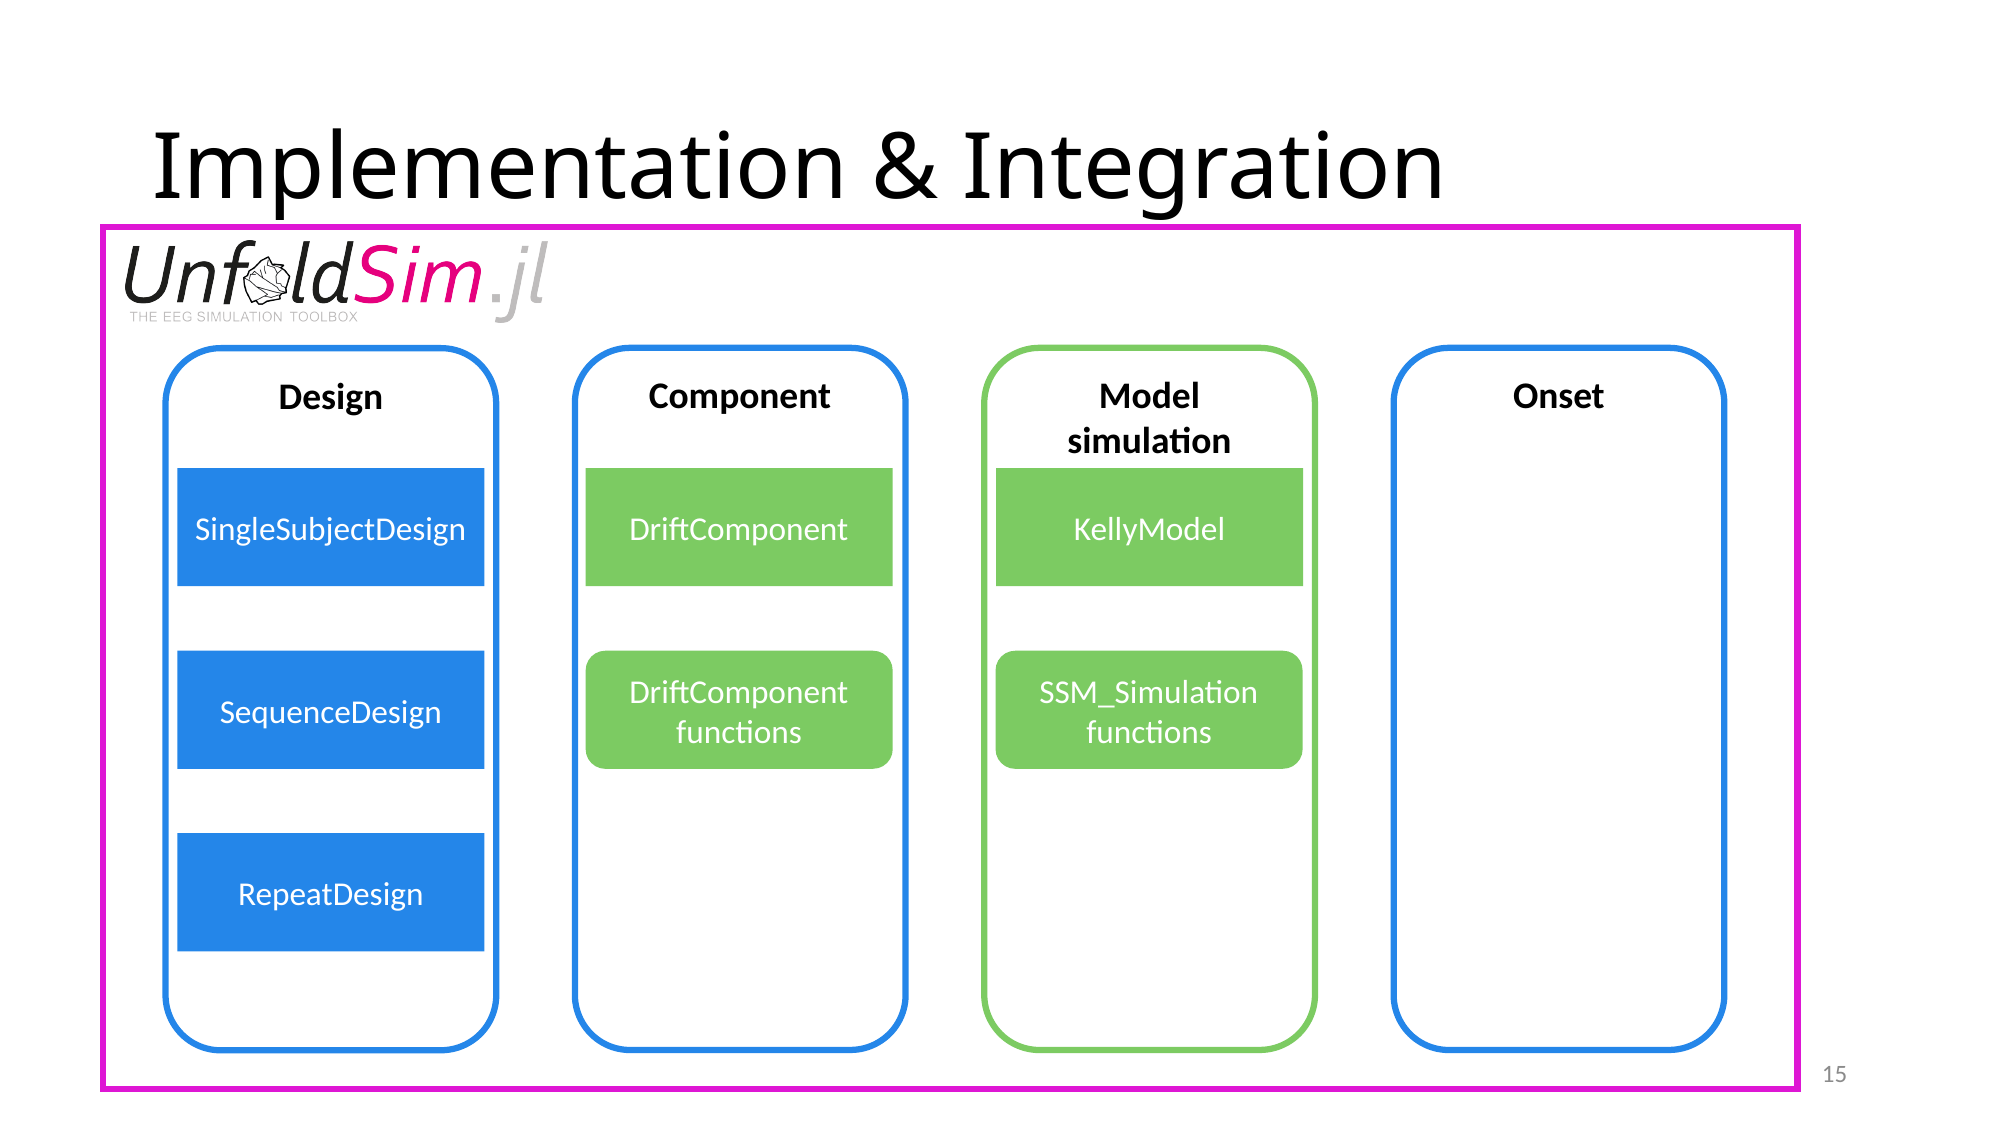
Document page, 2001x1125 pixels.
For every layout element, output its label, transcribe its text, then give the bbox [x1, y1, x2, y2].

text_box [102, 226, 1799, 1090]
text_box DriftComponent [585, 467, 894, 587]
text_box DriftComponent functions [584, 649, 894, 770]
title Implementation & Integration [137, 59, 1863, 278]
text_box Component [573, 346, 907, 1052]
text_box Model simulation [983, 346, 1317, 1052]
picture [125, 240, 548, 323]
text_box Onset [1392, 346, 1726, 1052]
slide_number 15 [1412, 1042, 1863, 1103]
text_box SingleSubjectDesign [176, 467, 485, 587]
text_box KellyModel [995, 467, 1304, 587]
text_box SSM_Simulation functions [994, 649, 1304, 770]
text_box RepeatDesign [176, 832, 485, 952]
text_box Design [164, 347, 498, 1052]
text_box SequenceDesign [176, 650, 485, 770]
